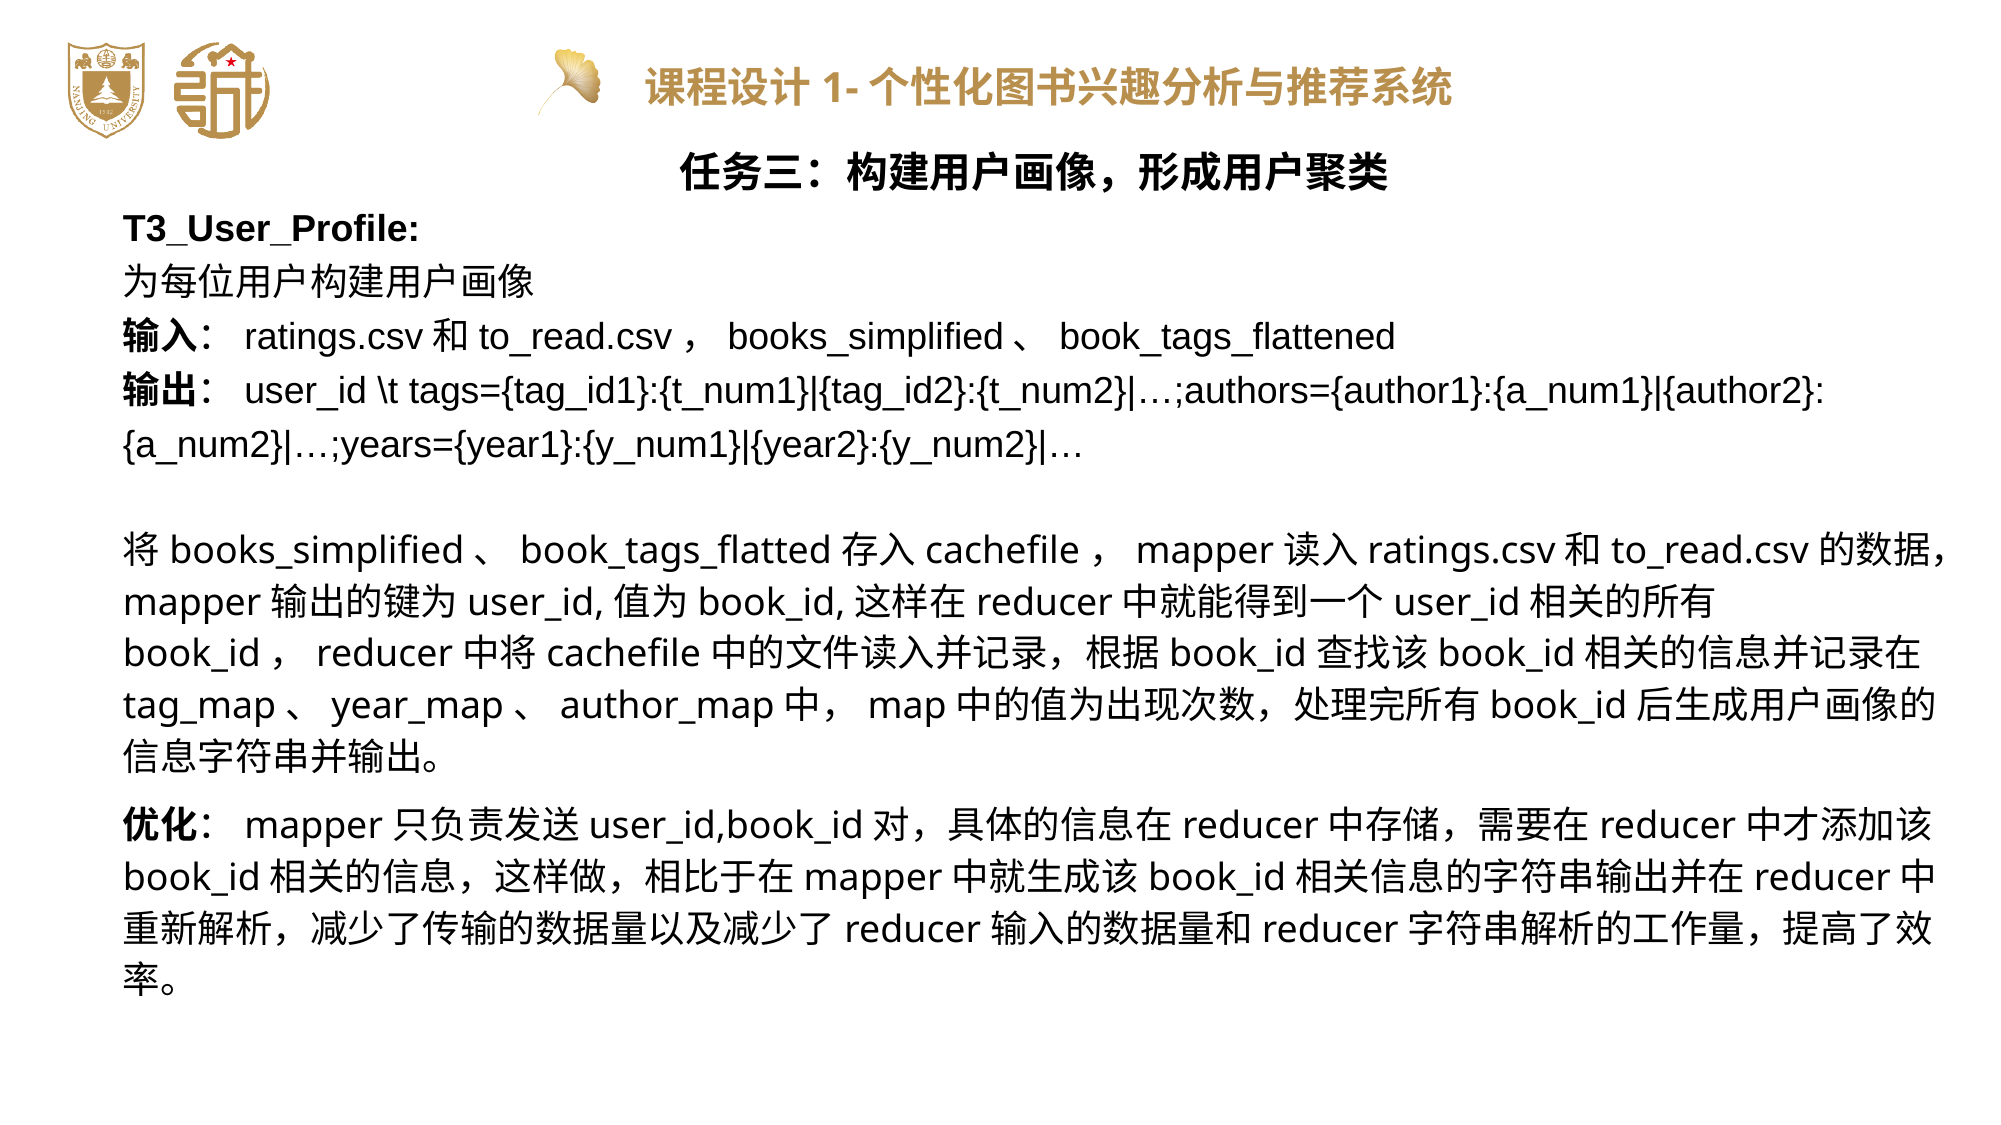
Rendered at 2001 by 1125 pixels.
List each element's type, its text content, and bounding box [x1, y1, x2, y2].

picture [0, 0, 285, 265]
text_box 任务三：构建用户画像，形成用户聚类 T3_User_Profile: 为每位用户构建用户画像 输入：ratings.csv和to_read.csv，books_simplified、book_tags_flattened 输出：user_id \t tags={tag_id1}:{t_num1}|{tag_id2}:{t_num2}|…;authors={author1}:{a_num1}|{author2}:{a_num2}|…;years={year1}:{y_num1}|{year2}:{y_num2}|… 将books_simplified、book_tags_flatted存入cachefile，mapper读入ratings.csv和to_read.csv的数据，mapper输出的键为user_id,值为book_id,这样在reducer中就能得到一个user_id相关的所有book_id，reducer中将cachefile中的文件读入并记录，根据book_id查找该book_id相关的信息并记录在tag_map、year_map、author_map中，map中的值为出现次数，处理完所有book_id后生成用户画像的信息字符串并输出。 优化：mapper只负责发送user_id,book_id对，具体的信息在reducer中存储，需要在reducer中才添加该book_id相关的信息，这样做，相比于在mapper中就生成该book_id相关信息的字符串输出并在reducer中重新解析，减少了传输的数据量以及减少了reducer输入的数据量和reducer字符串解析的工作量，提高了效率。 [108, 127, 1961, 1080]
picture [523, 34, 622, 127]
